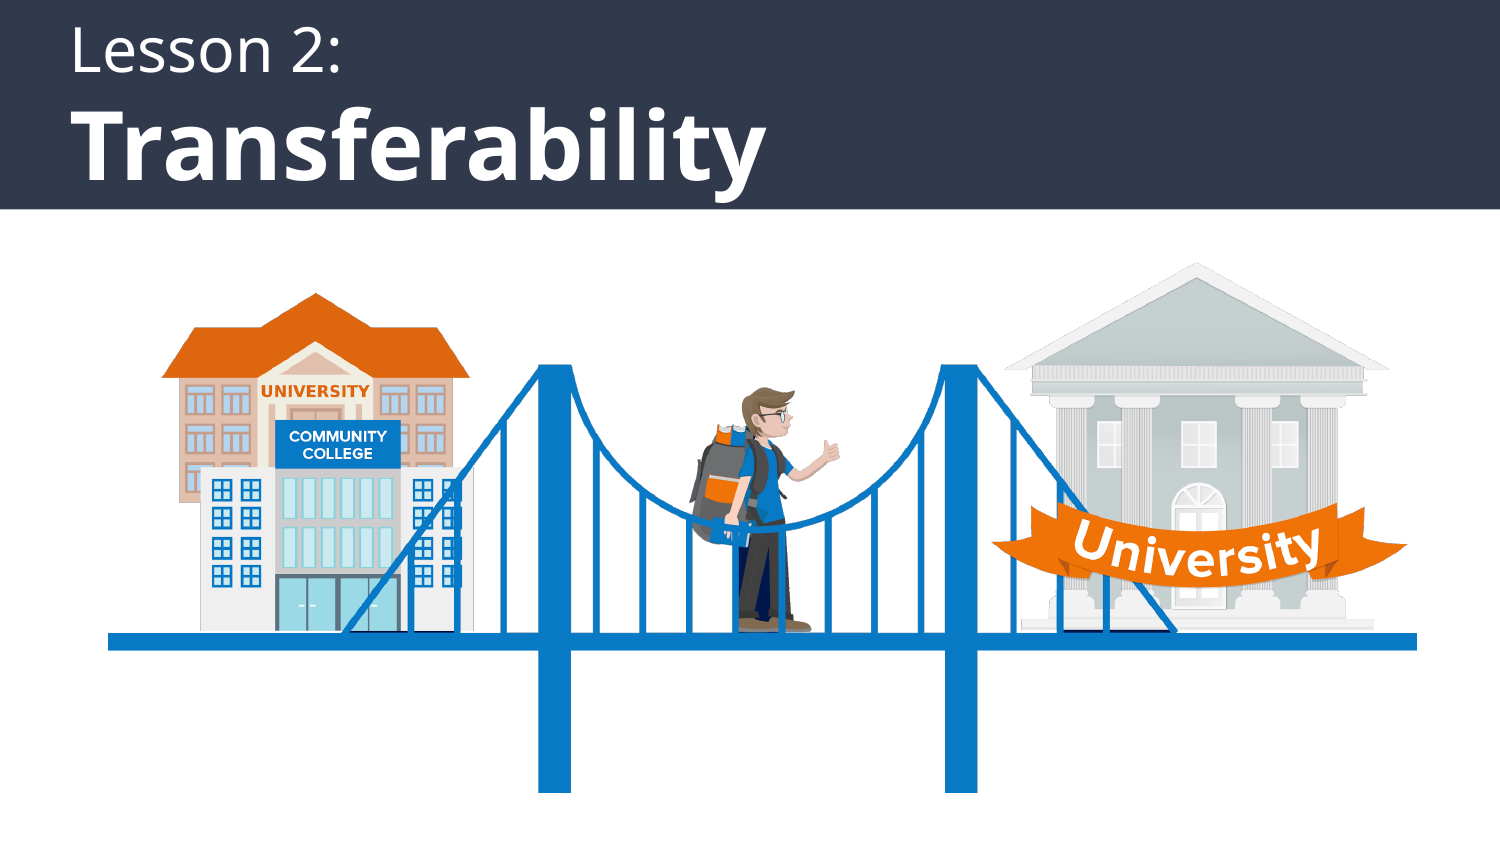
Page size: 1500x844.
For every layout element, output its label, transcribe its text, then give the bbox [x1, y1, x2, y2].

picture [108, 262, 1417, 793]
title Lesson 2: Transferability [55, 0, 1453, 211]
